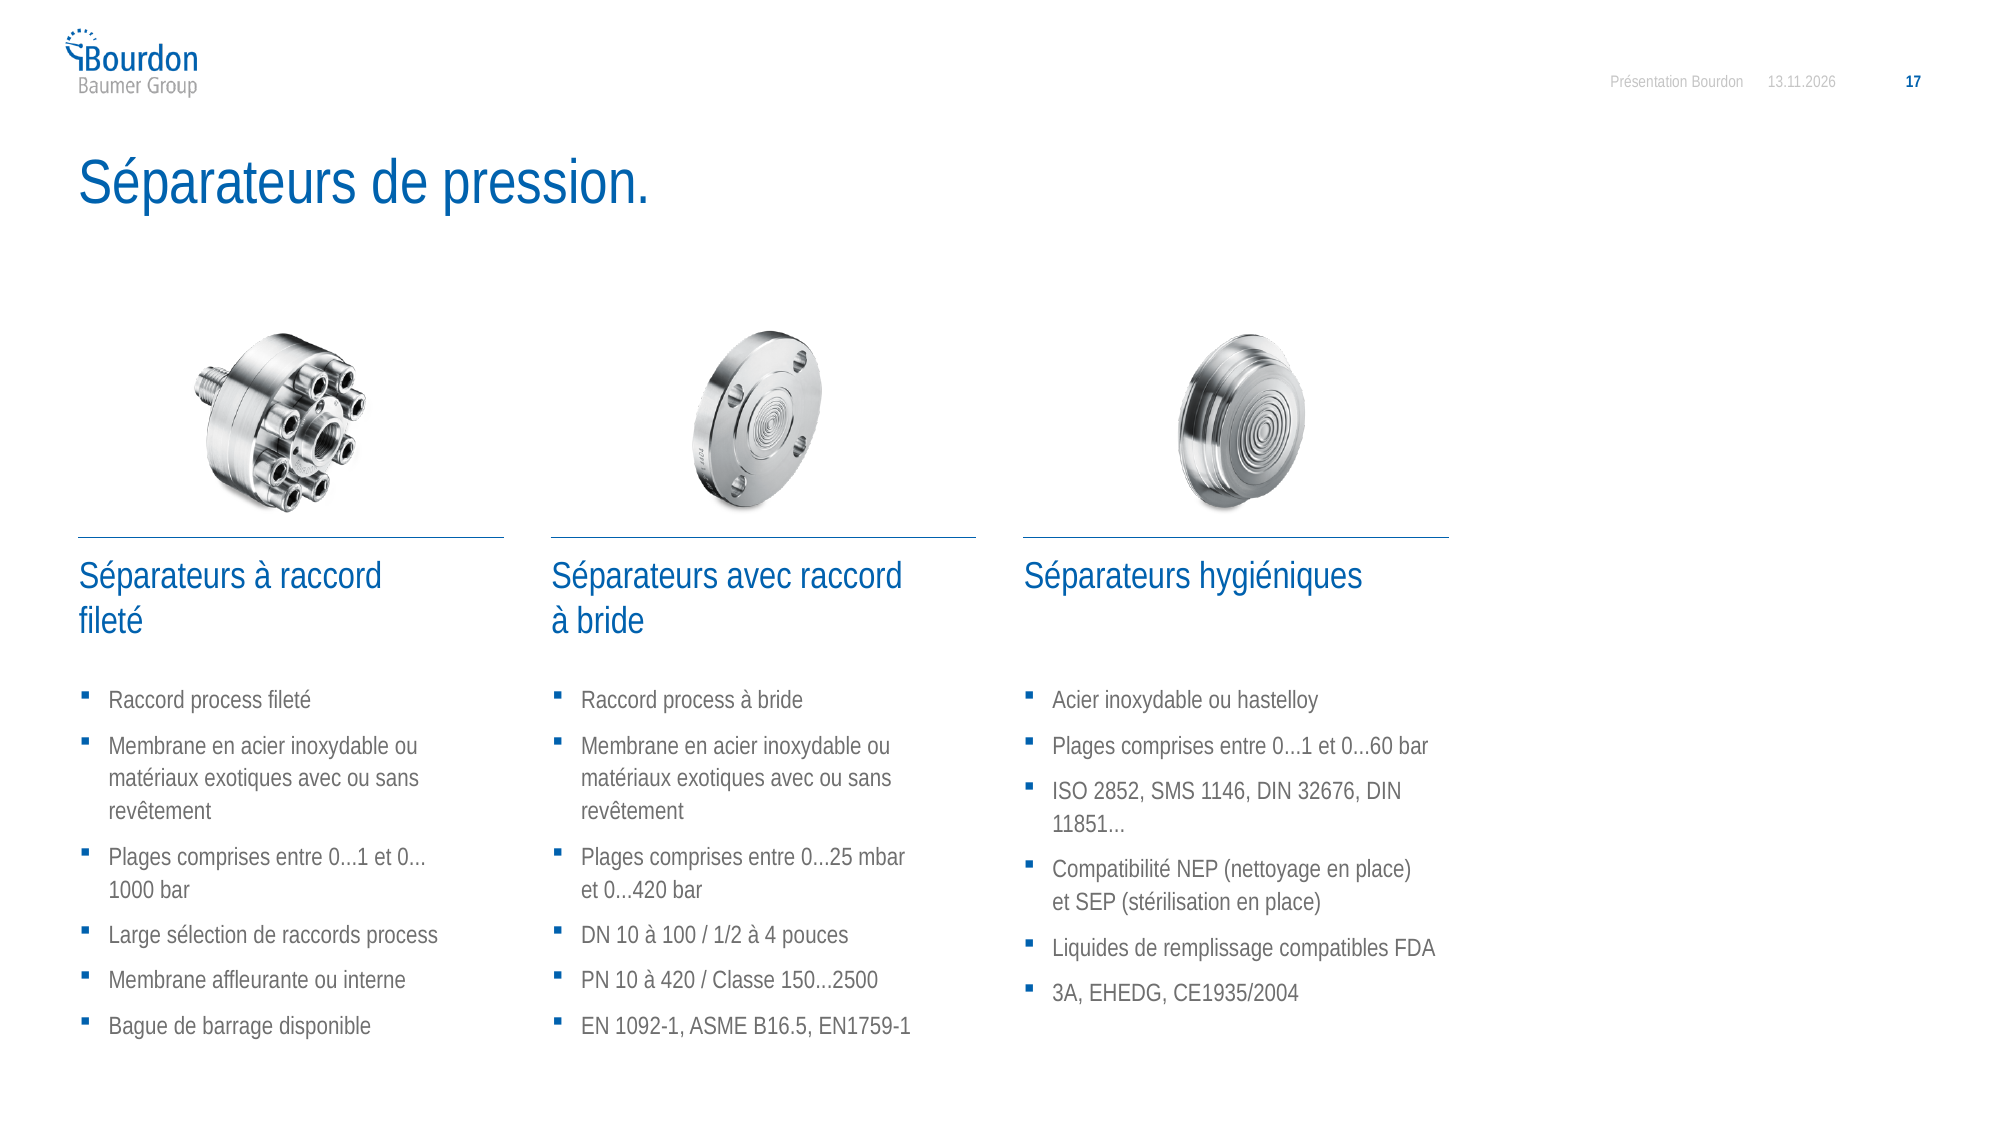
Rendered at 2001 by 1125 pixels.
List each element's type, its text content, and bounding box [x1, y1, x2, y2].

picture [65, 28, 197, 98]
footer Présentation Bourdon [999, 54, 1745, 108]
list Séparateurs hygiéniques [1023, 550, 1449, 657]
title Séparateurs de pression. [78, 149, 1922, 279]
text_box Raccord process à bride Membrane en acier inoxydable ou matériaux exotiques avec ou sans revêtement Plages comprises entre 0...25 mbar et 0...420 bar DN 10 à 100 / 1/2 à 4 pouces PN 10 à 420 / Classe 150...2500 EN 1092-1, ASME B16.5, EN1759-1 [552, 680, 978, 1047]
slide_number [1767, 54, 1874, 108]
list Séparateurs avec raccord à bride [551, 550, 977, 657]
text_box Acier inoxydable ou hastelloy Plages comprises entre 0...1 et 0...60 bar ISO 2852, SMS 1146, DIN 32676, DIN 11851... Compatibilité NEP (nettoyage en place) et SEP (stérilisation en place) Liquides de remplissage compatibles FDA 3A, EHEDG, CE1935/2004 [1023, 680, 1449, 1047]
text_box Raccord process fileté Membrane en acier inoxydable ou matériaux exotiques avec ou sans revêtement Plages comprises entre 0...1 et 0... 1000 bar Large sélection de raccords process Membrane affleurante ou interne Bague de barrage disponible [79, 680, 505, 1047]
picture [550, 325, 977, 516]
picture [1023, 325, 1449, 516]
slide_number 17 [1874, 54, 1922, 108]
list Séparateurs à raccord fileté [78, 550, 504, 657]
picture [78, 325, 505, 516]
